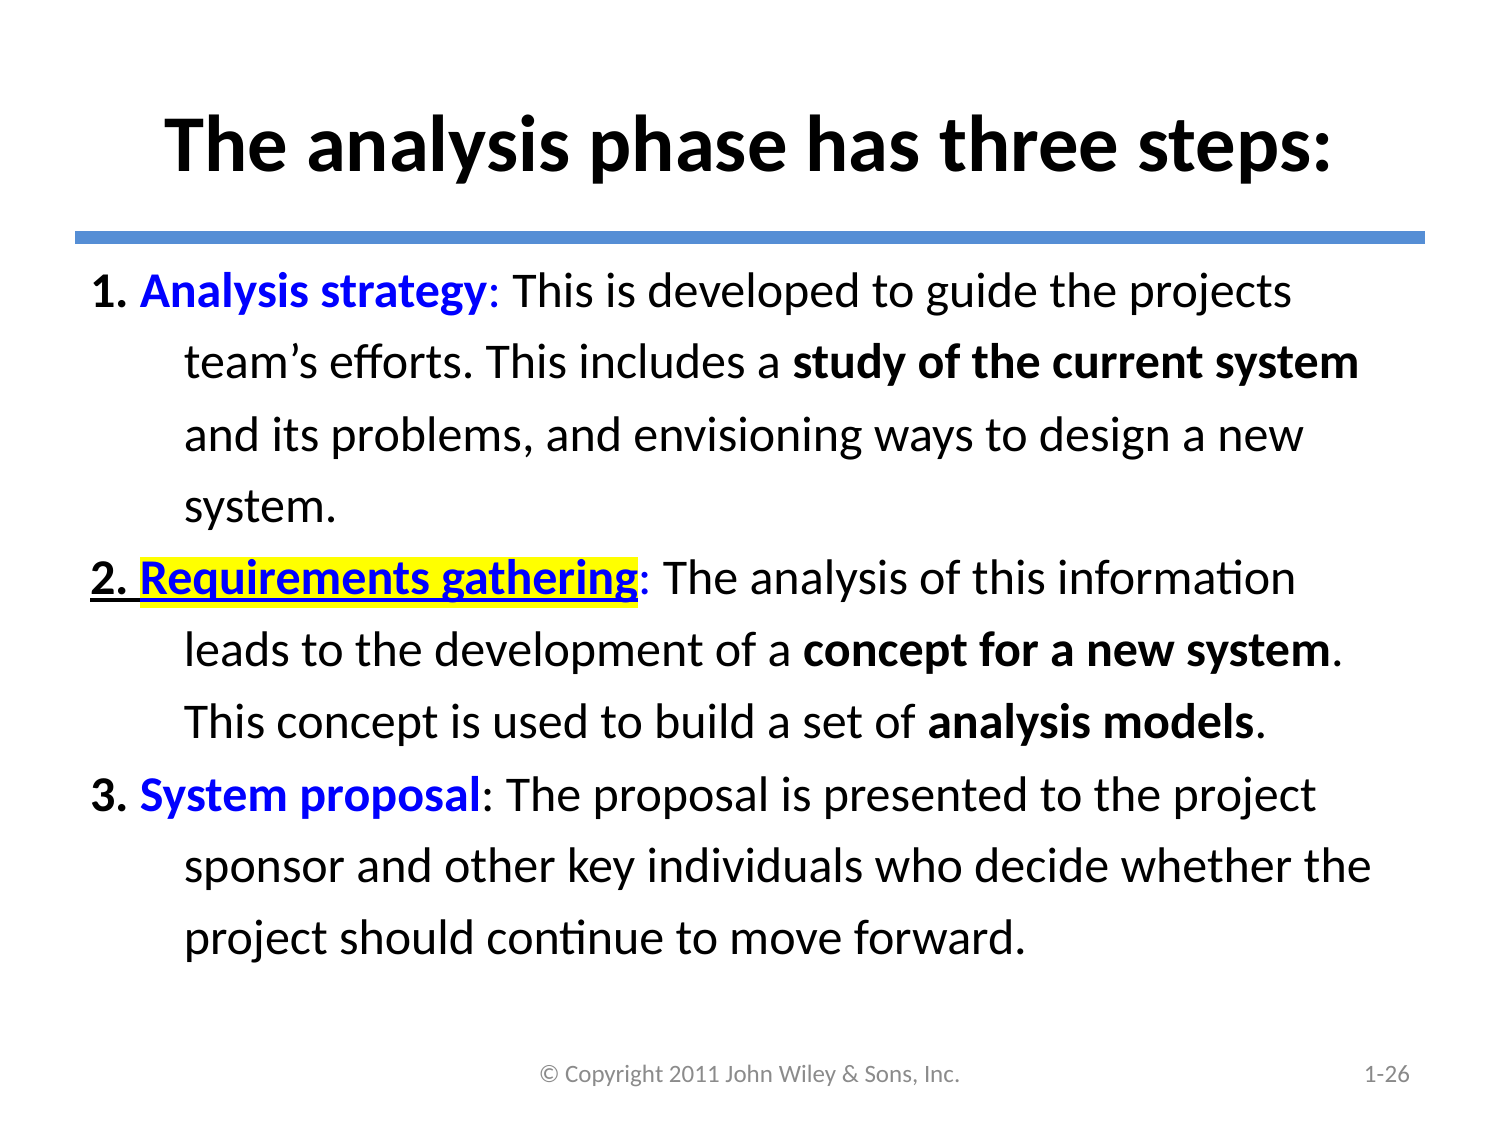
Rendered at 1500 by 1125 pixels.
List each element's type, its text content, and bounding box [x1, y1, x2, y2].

list 1. Analysis strategy: This is developed to guide the projects team’s efforts. This includes a study of the current system and its problems, and envisioning ways to design a new system. 2. Requirements gathering: The analysis of this information leads to the development of a concept for a new system. This concept is used to build a set of analysis models. 3. System proposal: The proposal is presented to the project sponsor and other key individuals who decide whether the project should continue to move forward. [75, 237, 1425, 980]
footer © Copyright 2011 John Wiley & Sons, Inc. [512, 1042, 988, 1103]
title The analysis phase has three steps: [75, 45, 1425, 233]
slide_number 1-26 [1074, 1042, 1425, 1103]
